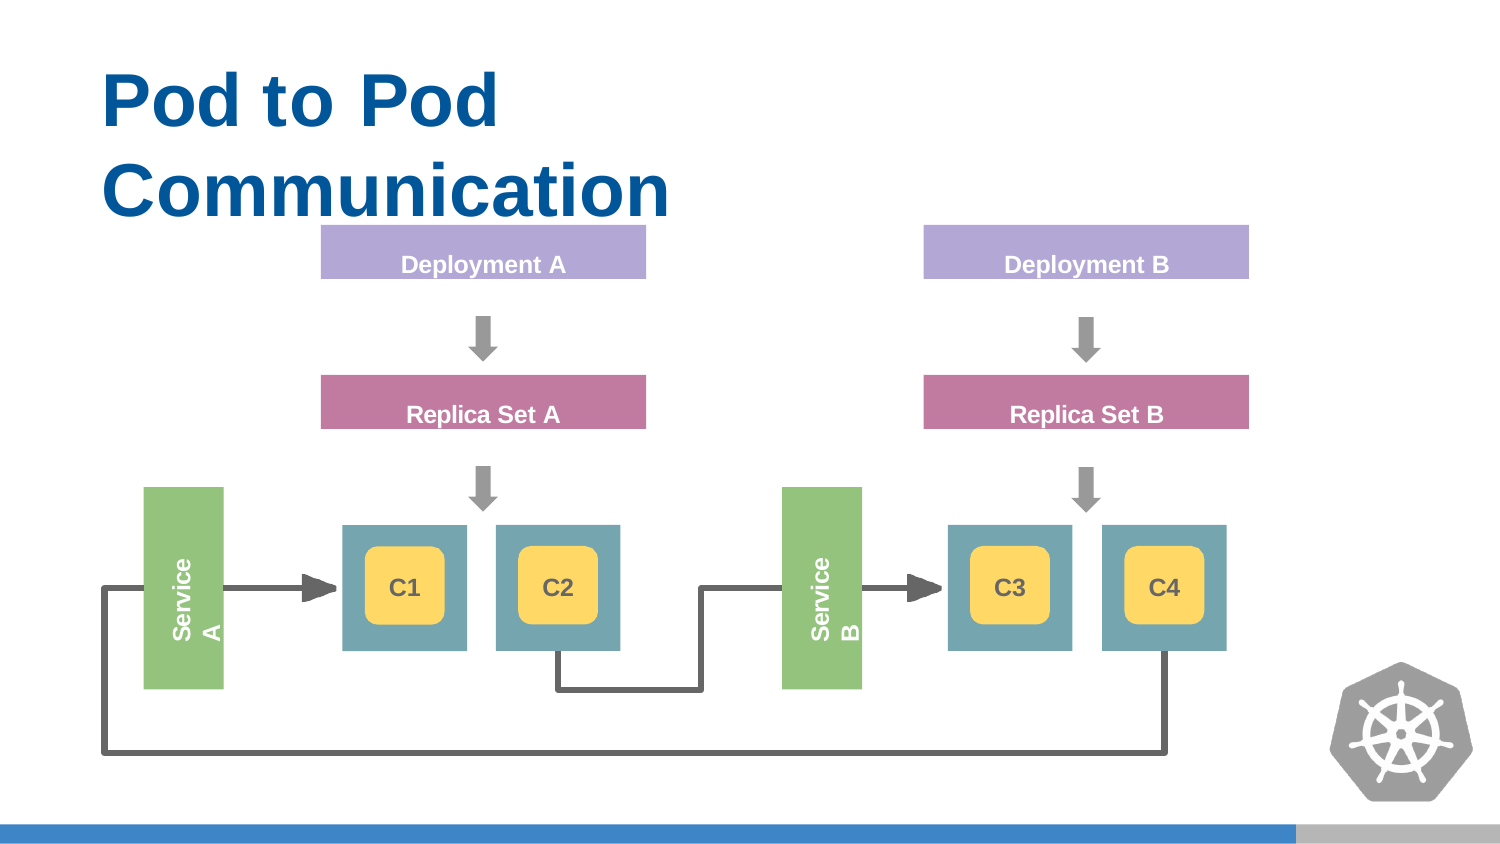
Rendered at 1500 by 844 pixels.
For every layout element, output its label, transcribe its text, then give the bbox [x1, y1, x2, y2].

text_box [342, 524, 468, 652]
text_box [468, 466, 498, 512]
text_box [1325, 655, 1477, 808]
text_box Replica Set A [320, 374, 647, 429]
text_box [104, 588, 1165, 754]
text_box [468, 316, 498, 362]
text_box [1101, 524, 1228, 652]
text_box Deployment A [320, 224, 647, 279]
text_box [1071, 317, 1102, 363]
text_box [143, 487, 224, 593]
title Pod to Pod Communication [99, 48, 1085, 232]
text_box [947, 524, 1073, 652]
text_box [1071, 467, 1102, 513]
text_box Deployment B [923, 224, 1249, 279]
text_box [495, 524, 621, 652]
text_box Service B [804, 532, 843, 631]
text_box Service A [165, 531, 204, 591]
text_box [907, 574, 942, 602]
text_box Replica Set B [923, 374, 1249, 429]
text_box [301, 574, 337, 599]
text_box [0, 824, 1500, 844]
text_box [782, 487, 863, 632]
